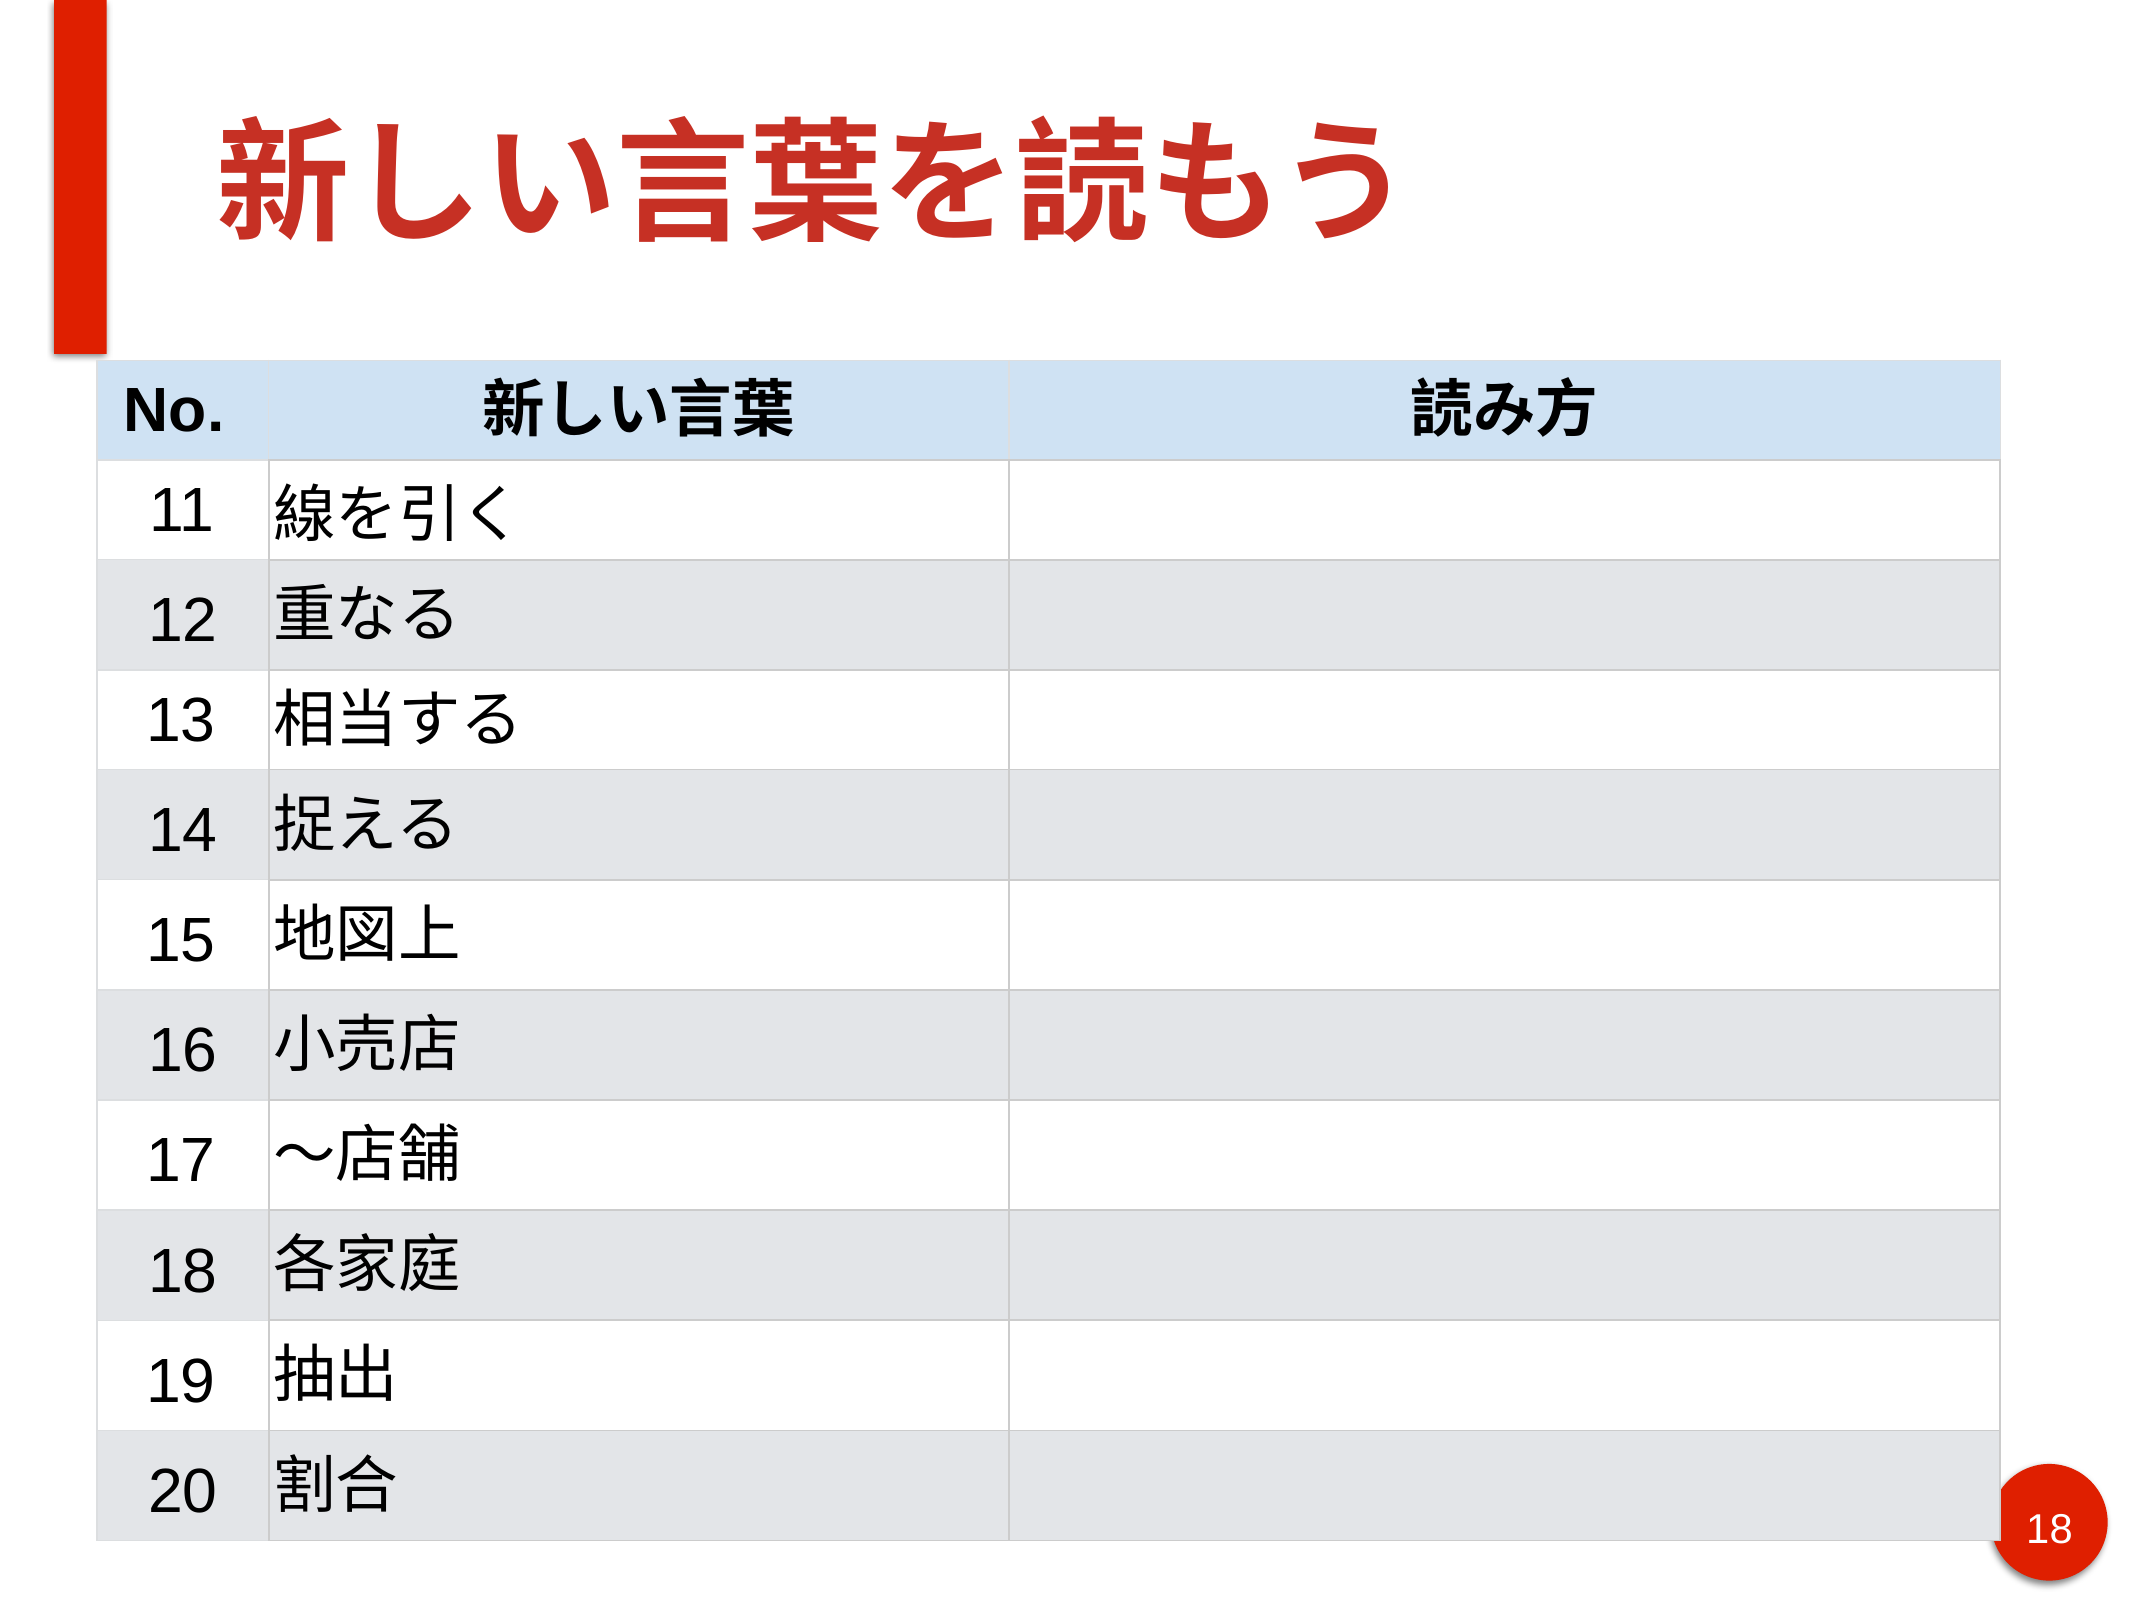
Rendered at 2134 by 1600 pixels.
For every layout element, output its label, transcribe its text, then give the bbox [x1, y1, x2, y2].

table_cell [1010, 881, 1999, 989]
table_cell 20 [98, 1431, 268, 1540]
table_cell 16 [98, 991, 268, 1099]
table_cell 重なる [270, 561, 1008, 669]
table_cell 地図上 [270, 881, 1008, 989]
table_cell [1010, 1321, 1999, 1430]
table_cell 捉える [270, 770, 1008, 879]
table_cell ～店舗 [270, 1101, 1008, 1209]
table_cell [1010, 1211, 1999, 1319]
table_cell [1010, 991, 1999, 1099]
table_cell [1010, 561, 1999, 669]
table_cell 18 [98, 1211, 268, 1320]
table_cell 相当する [270, 671, 1008, 769]
title 新しい言葉を読もう [208, 18, 2030, 336]
table_cell 11 [98, 461, 268, 559]
table_cell 13 [98, 671, 268, 769]
table_cell 各家庭 [270, 1211, 1008, 1319]
table_cell [1010, 1431, 1999, 1540]
table_cell 14 [98, 770, 268, 879]
table_cell 線を引く [270, 461, 1008, 559]
slide_number ‹#› [2012, 1493, 2087, 1552]
table_cell 小売店 [270, 991, 1008, 1099]
table_cell 17 [98, 1101, 268, 1209]
table_cell 抽出 [270, 1321, 1008, 1430]
table_cell 12 [98, 560, 268, 669]
table_cell 19 [98, 1321, 268, 1430]
table_cell [1010, 770, 1999, 879]
table_cell [1010, 461, 1999, 559]
table_header 読み方 [1010, 361, 2000, 459]
table_cell 15 [98, 880, 268, 989]
table_cell [1010, 1101, 1999, 1209]
table_header 新しい言葉 [269, 361, 1008, 459]
table_cell 割合 [270, 1431, 1008, 1540]
table_header No. [98, 361, 268, 459]
table_cell [1010, 671, 1999, 769]
